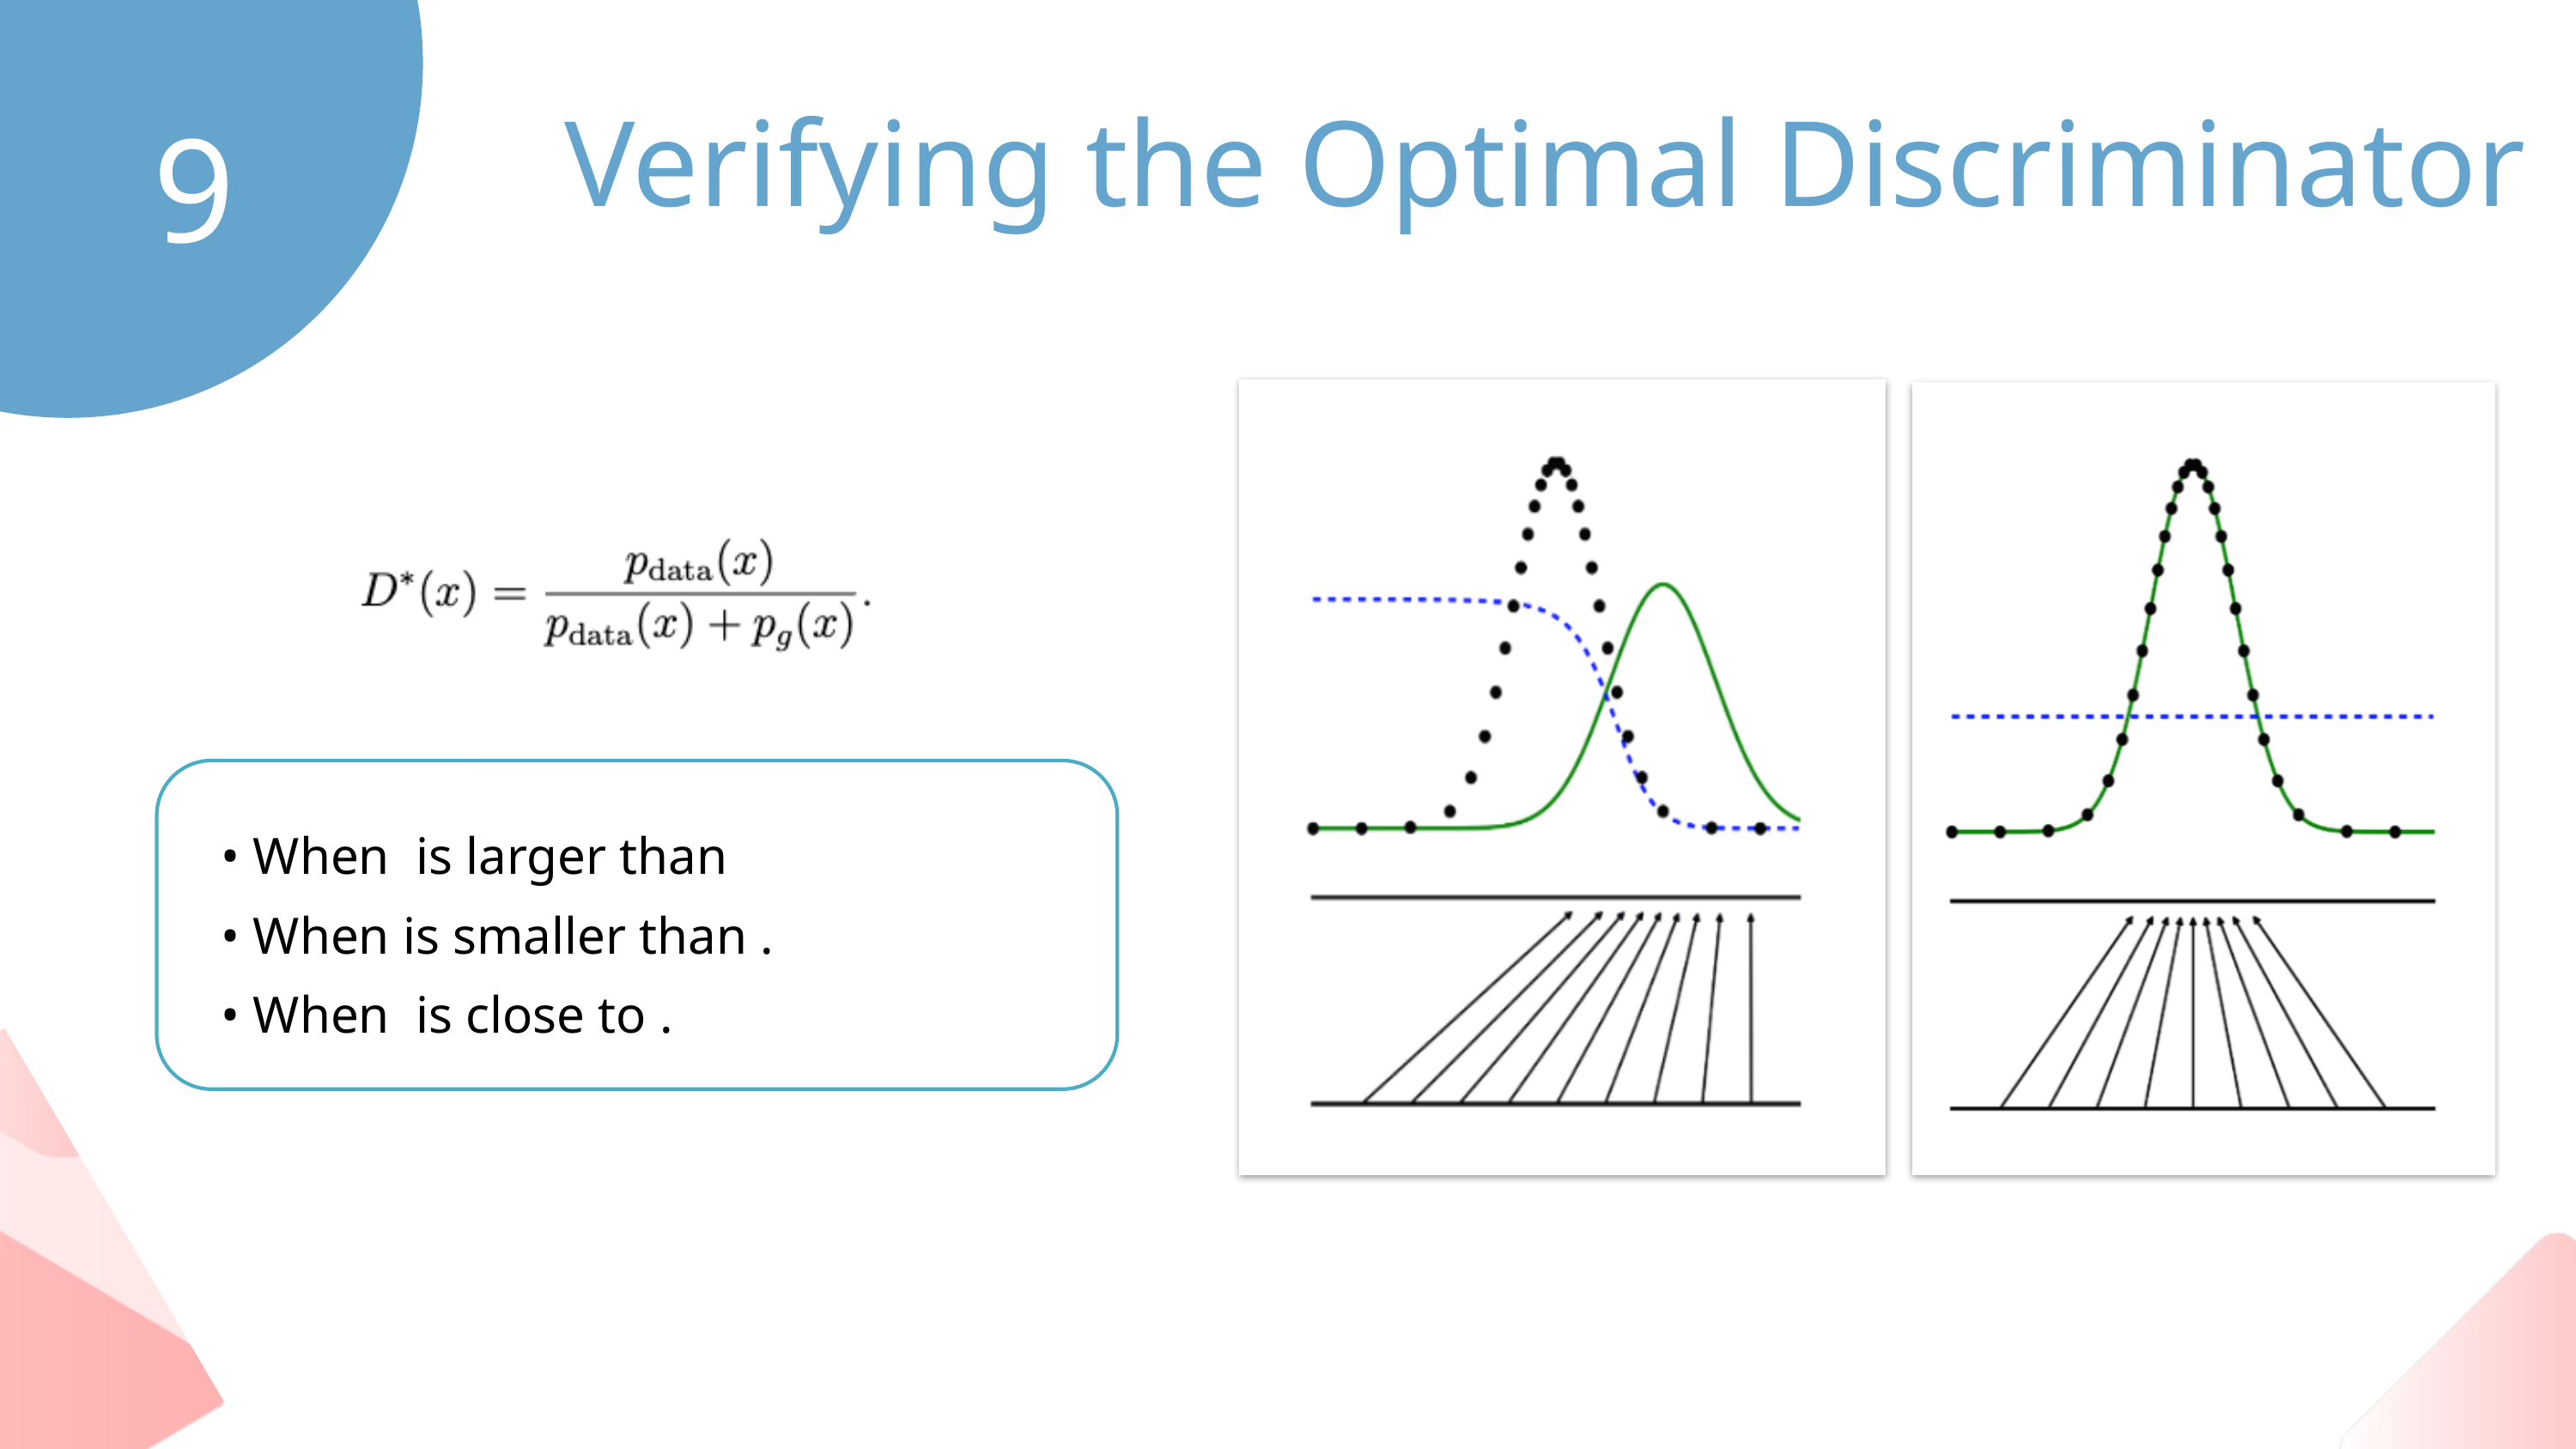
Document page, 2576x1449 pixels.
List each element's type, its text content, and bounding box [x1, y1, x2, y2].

text_box x [0, 1028, 252, 1449]
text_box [0, 0, 423, 418]
text_box Verifying the Optimal Discriminator [515, 29, 2576, 231]
picture [1251, 391, 1874, 1163]
text_box [155, 758, 1120, 1091]
picture [1923, 394, 2484, 1163]
text_box [2306, 1207, 2576, 1449]
picture [355, 500, 906, 688]
